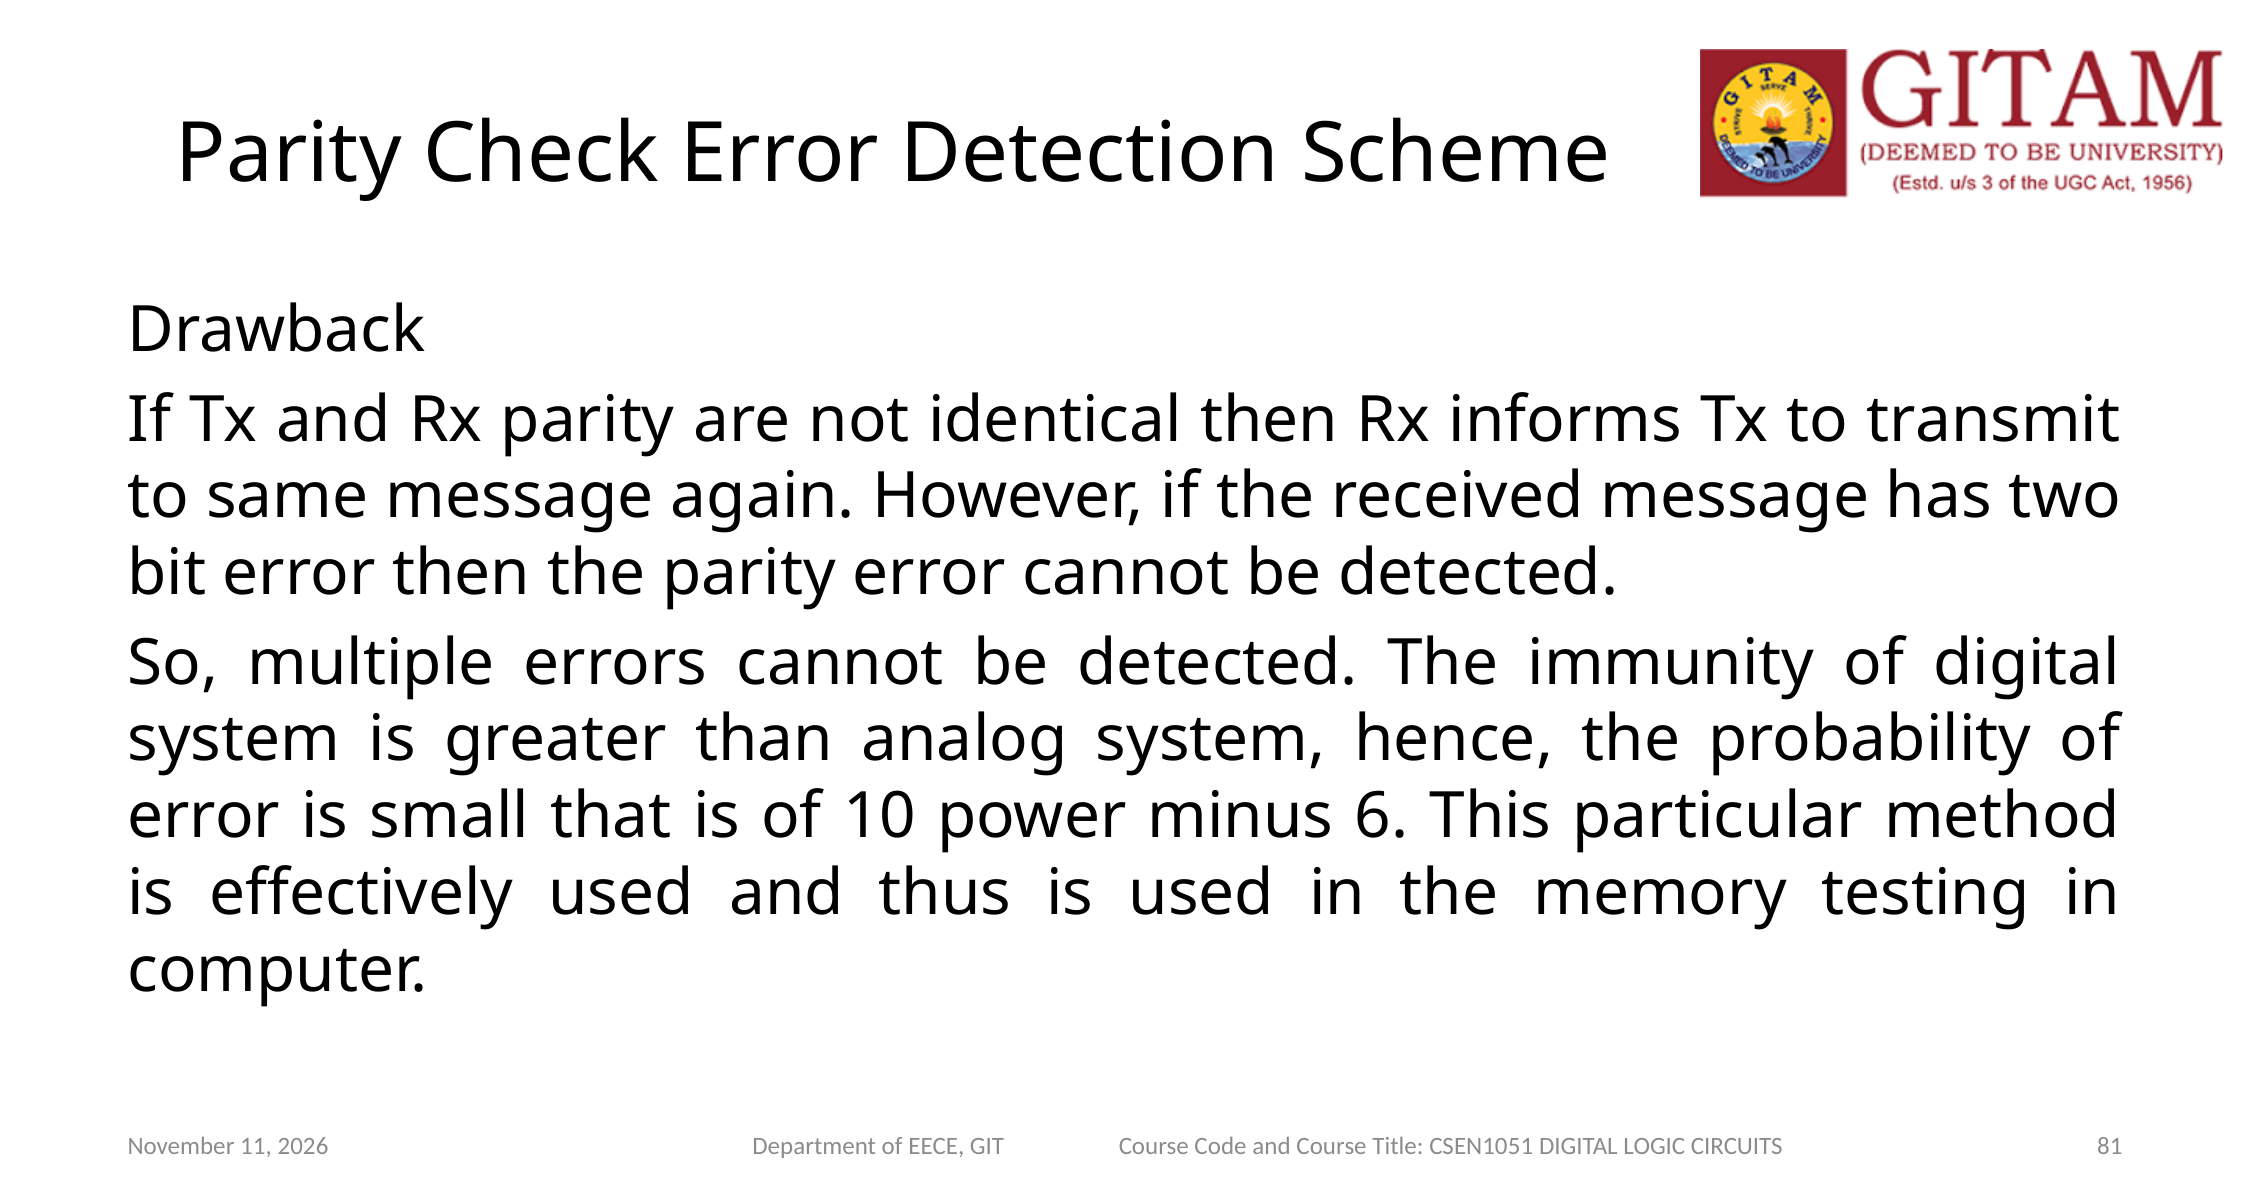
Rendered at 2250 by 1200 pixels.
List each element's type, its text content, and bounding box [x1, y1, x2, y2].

picture [1699, 49, 2235, 201]
footer Department of EECE, GIT Course Code and Course Title: CSEN1051 DIGITAL LOGIC CIRCUITS [638, 1112, 2025, 1177]
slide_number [112, 1112, 638, 1177]
slide_number 81 [2025, 1112, 2138, 1177]
list Drawback If Tx and Rx parity are not identical then Rx informs Tx to transmit to same message again. However, if the received message has two bit error then the parity error cannot be detected. So, multiple errors cannot be detected. The immunity of digital system is greater than analog system, hence, the probability of error is small that is of 10 power minus 6. This particular method is effectively used and thus is used in the memory testing in computer. [112, 279, 2138, 1072]
title Parity Check Error Detection Scheme [112, 48, 1675, 249]
